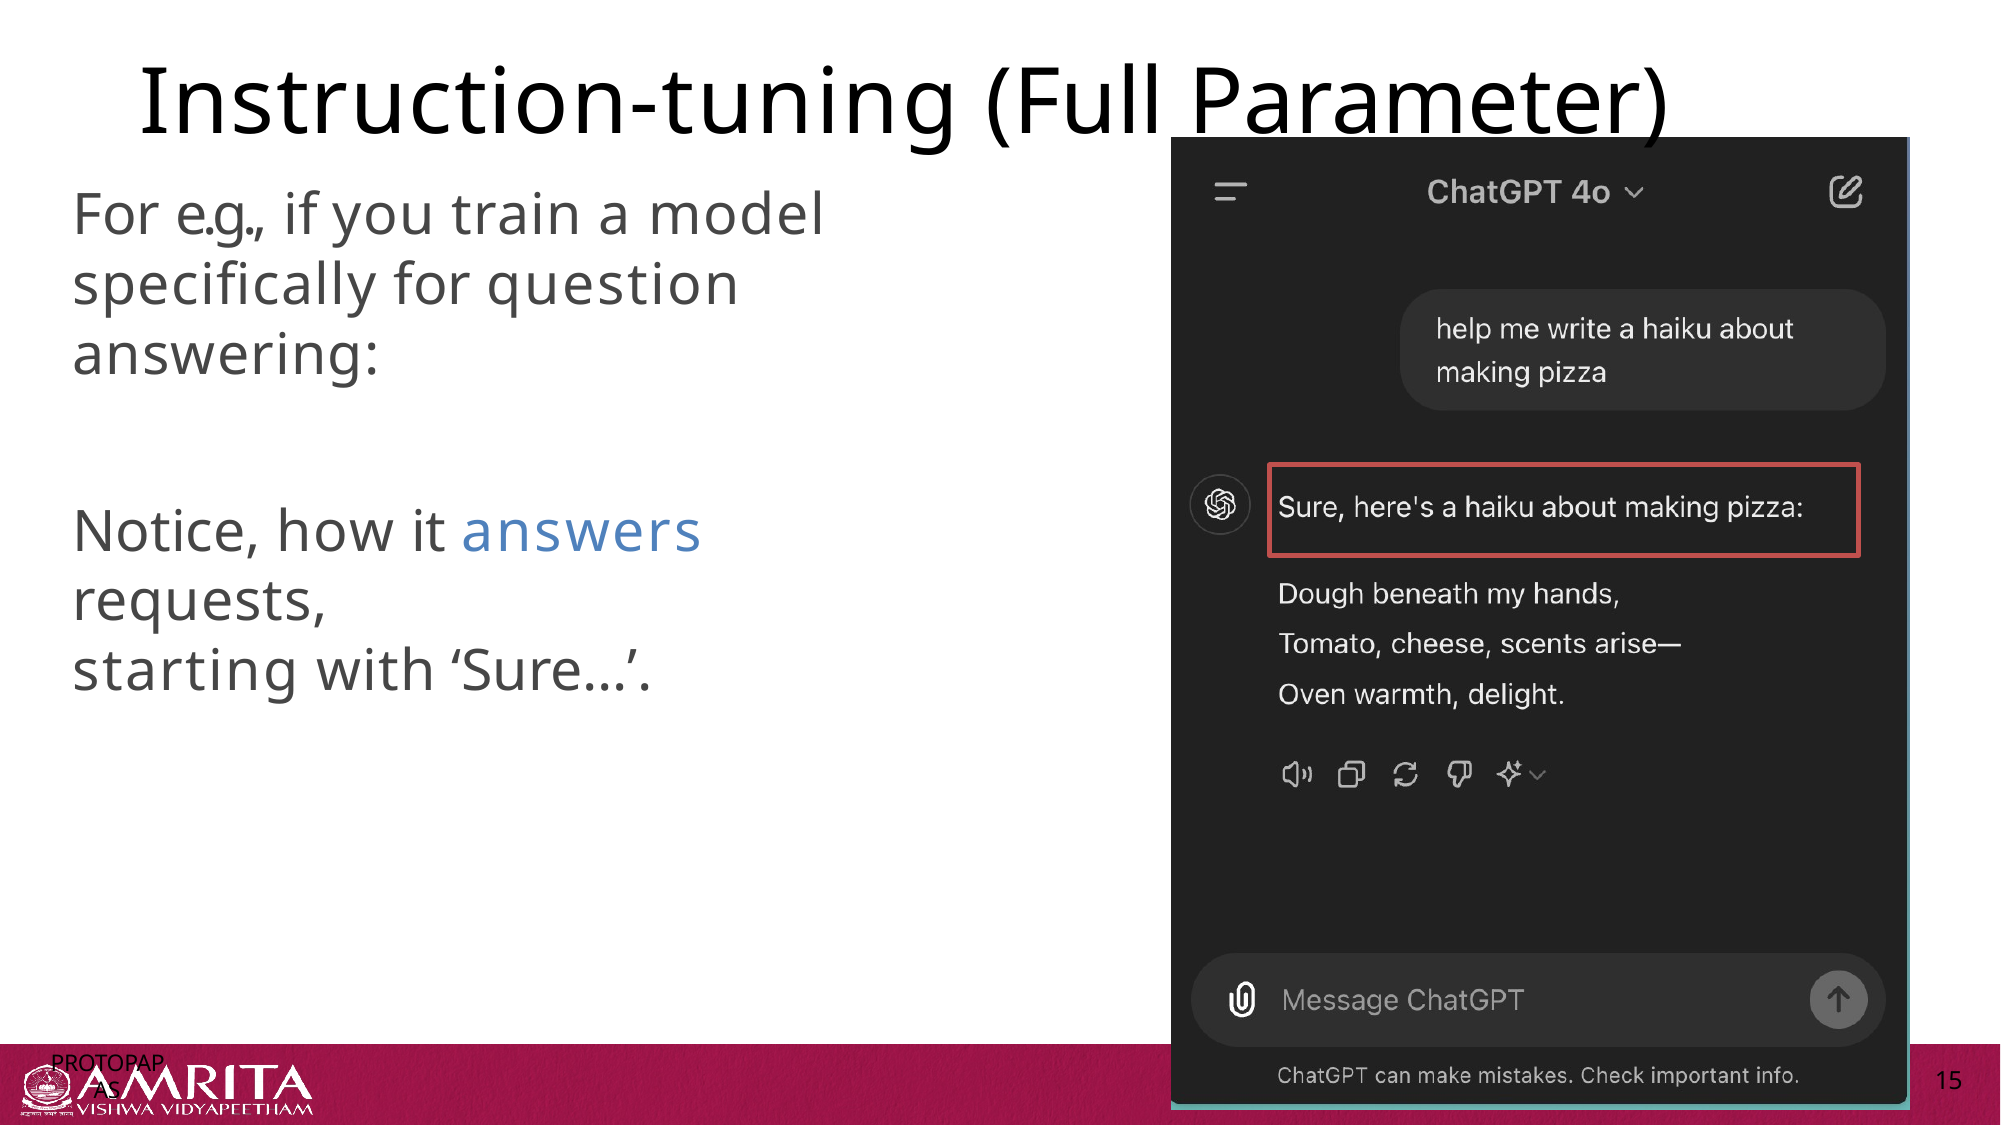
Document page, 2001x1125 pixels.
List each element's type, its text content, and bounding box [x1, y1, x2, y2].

picture [0, 1044, 2001, 1125]
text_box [1171, 137, 1910, 1110]
text_box Notice, how it answers requests, starting with ‘Sure…’. [70, 491, 948, 703]
text_box For e.g., if you train a model specifically for question answering: [70, 174, 1038, 386]
title Instruction-tuning (Full Parameter) [137, 39, 1863, 152]
slide_number 1 [1910, 1064, 1963, 1099]
footer Protopapas [24, 1057, 165, 1095]
